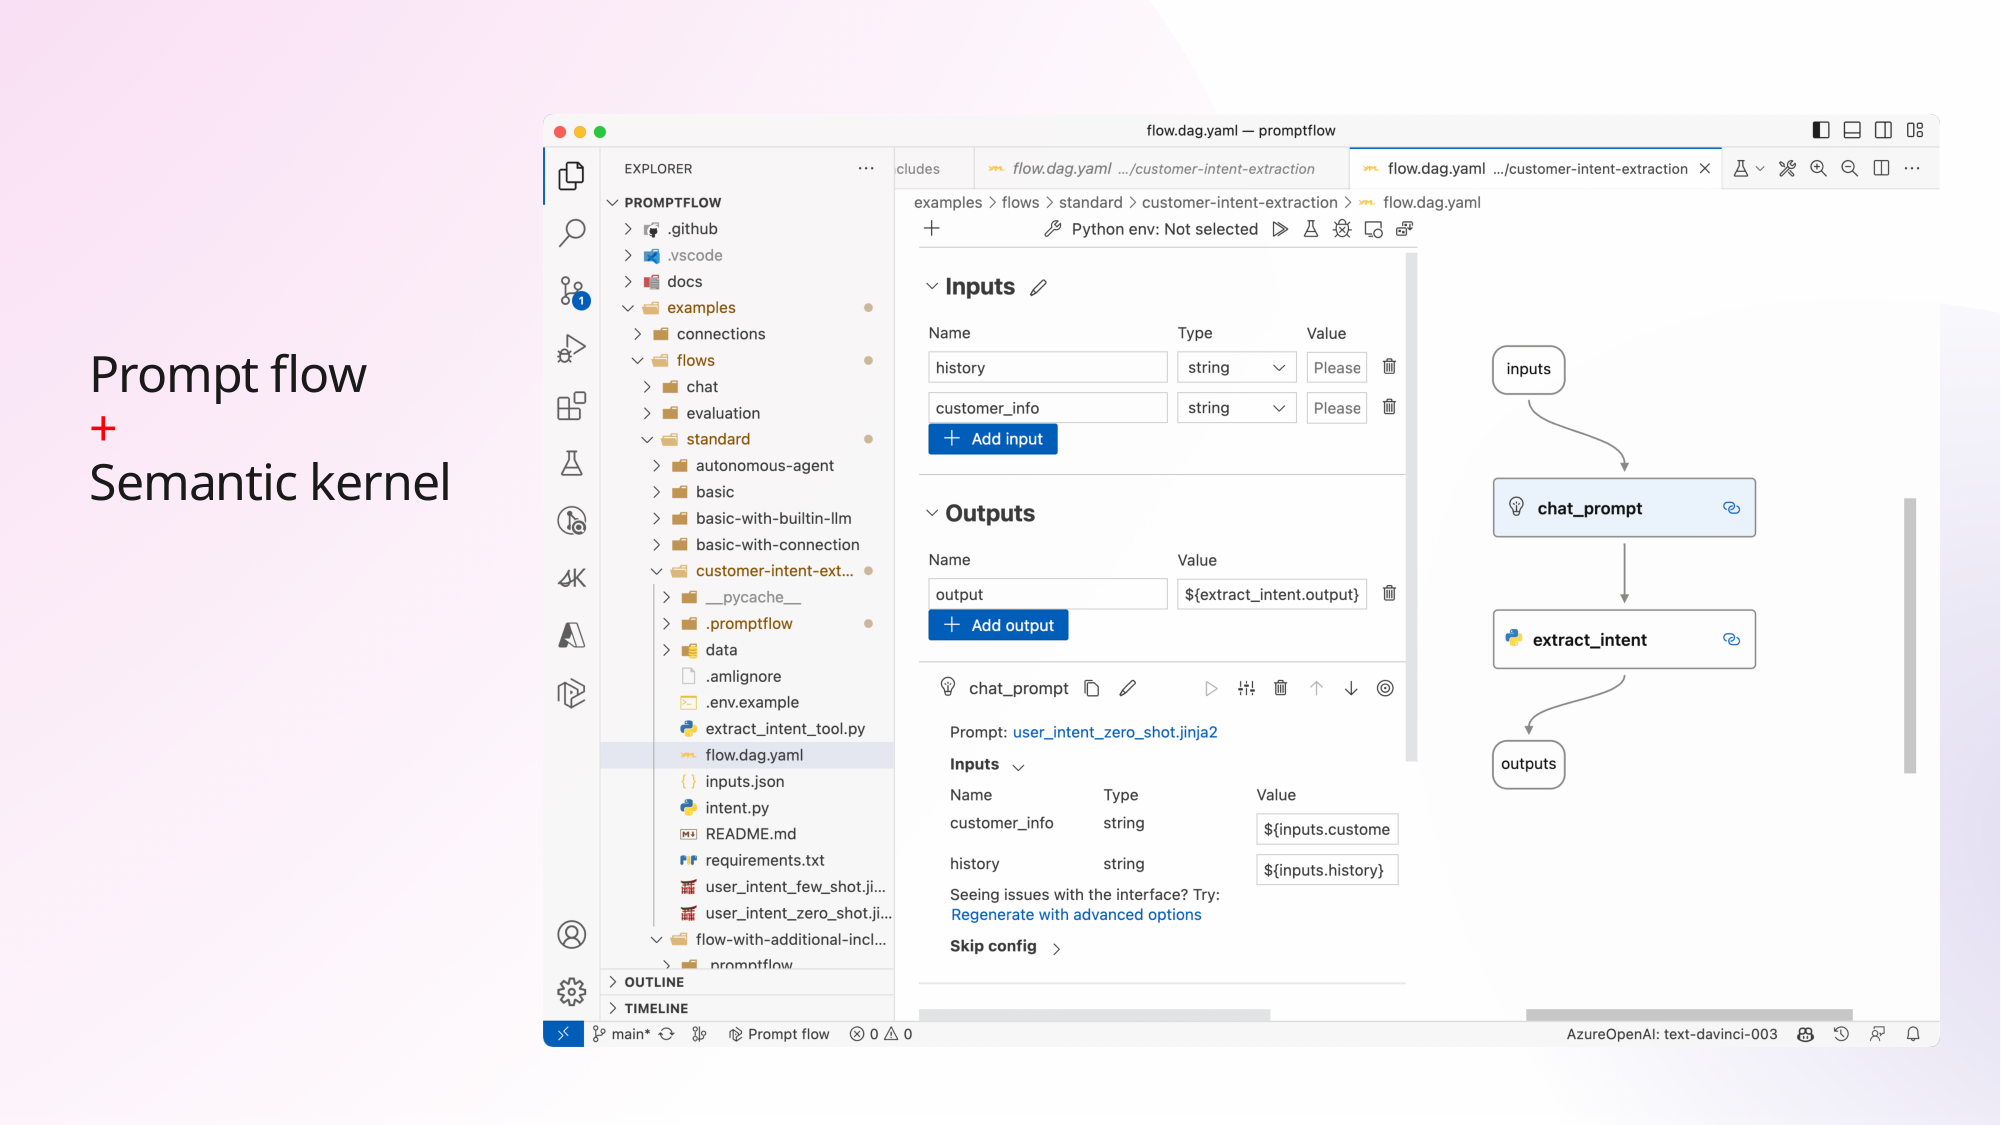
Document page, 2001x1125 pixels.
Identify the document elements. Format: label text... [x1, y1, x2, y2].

picture [0, 0, 2001, 1125]
title Prompt flow + Semantic kernel [89, 342, 518, 519]
